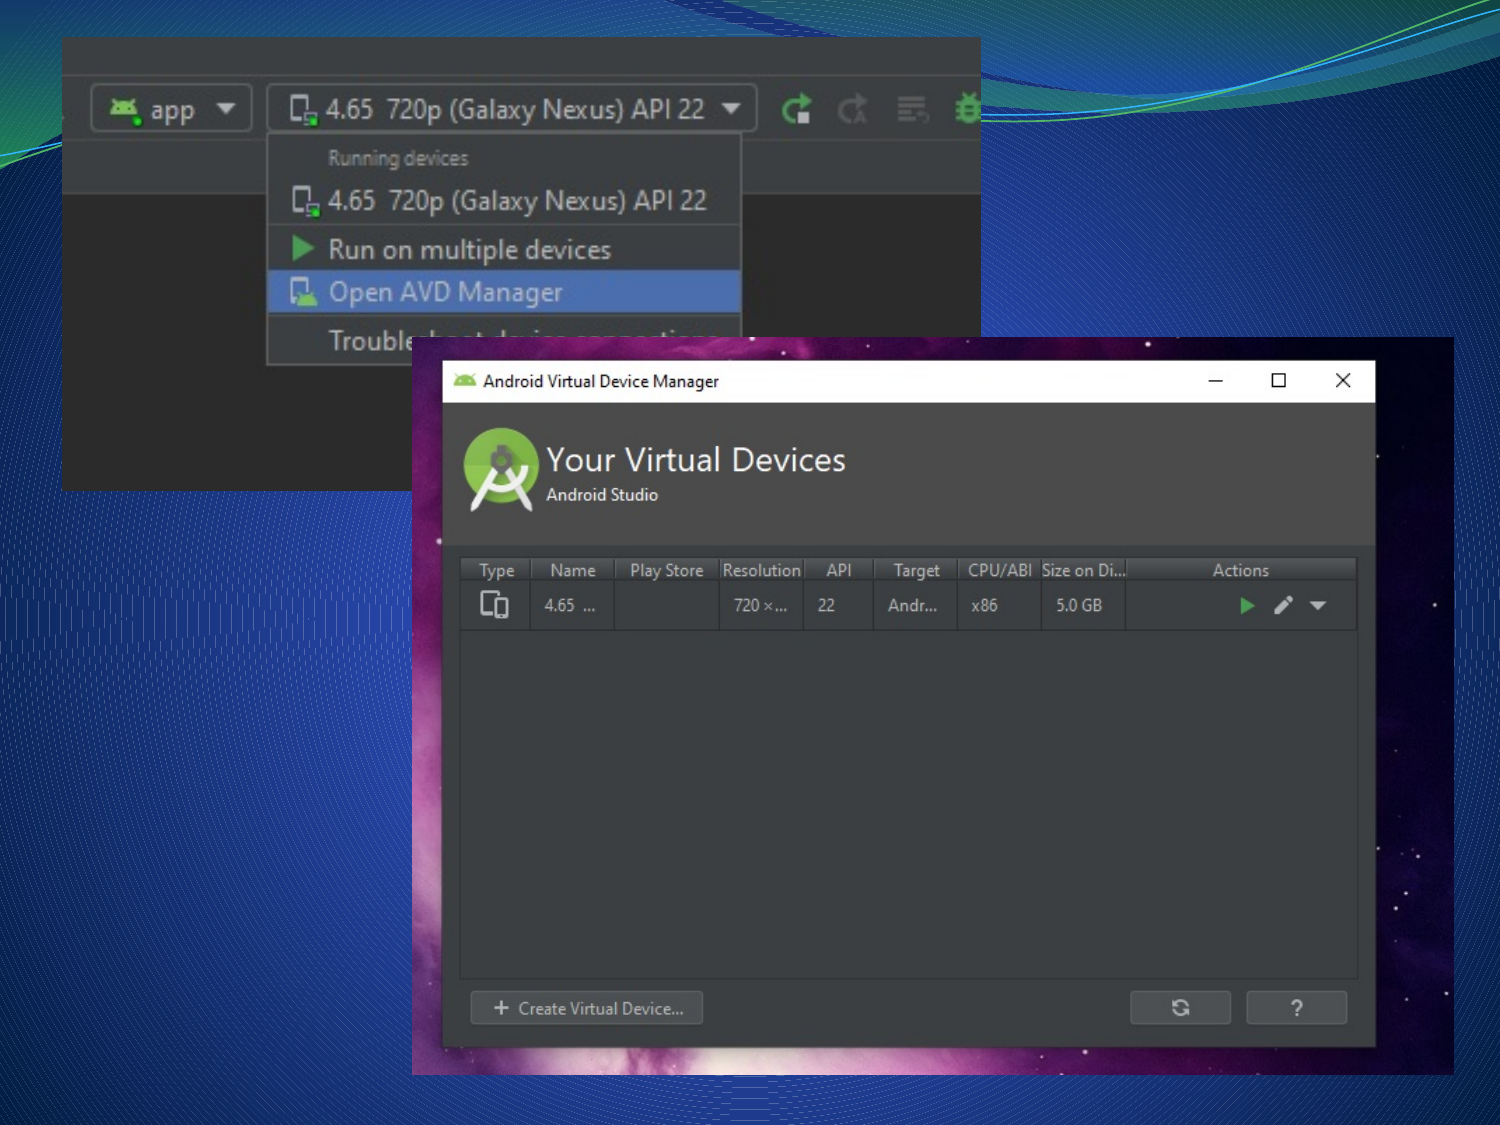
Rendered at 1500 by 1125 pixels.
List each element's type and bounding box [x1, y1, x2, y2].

picture [62, 37, 1454, 1076]
